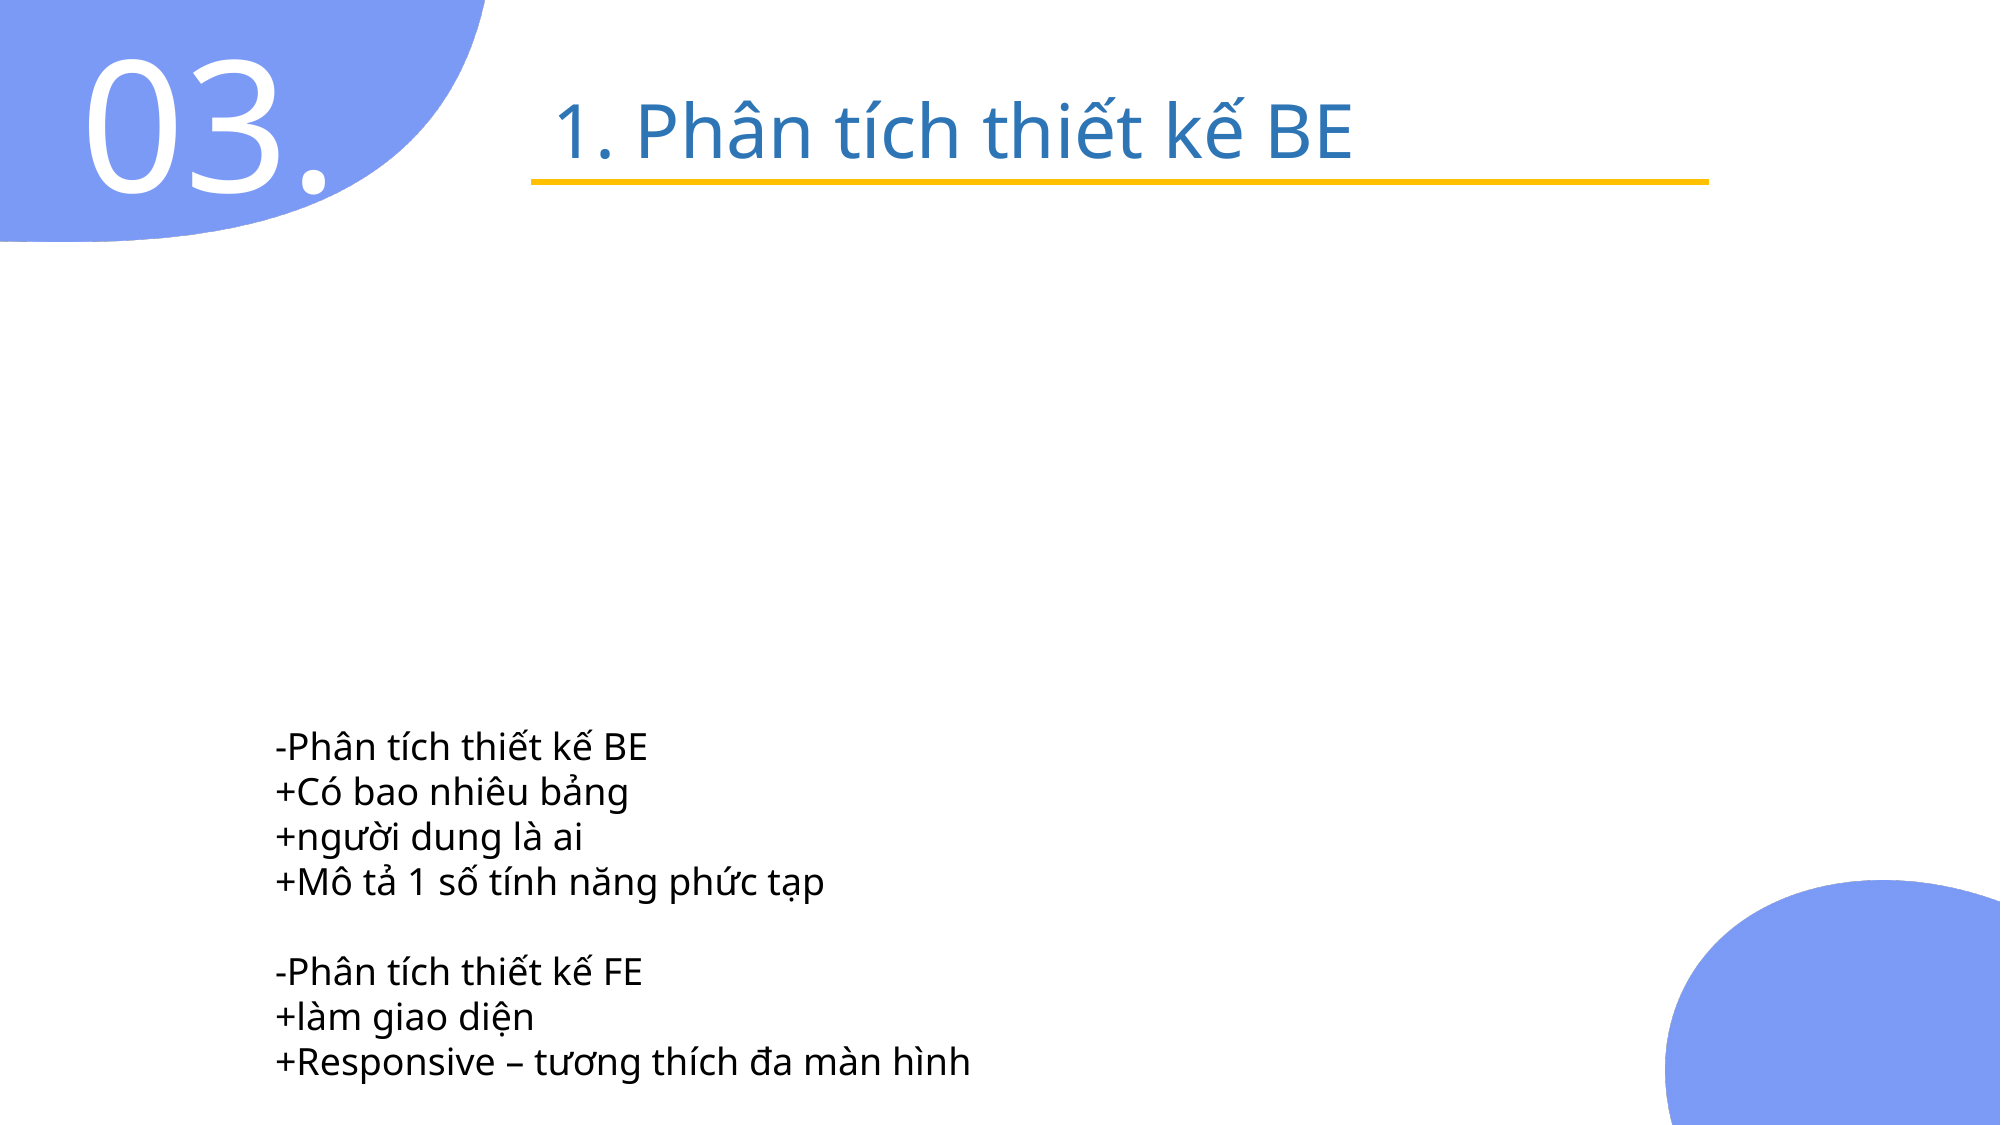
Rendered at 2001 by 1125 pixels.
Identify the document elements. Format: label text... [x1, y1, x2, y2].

text_box -Phân tích thiết kế BE +Có bao nhiêu bảng +người dung là ai +Mô tả 1 số tính năng phức tạp -Phân tích thiết kế FE +làm giao diện +Responsive – tương thích đa màn hình [260, 716, 1060, 1091]
text_box 1. Phân tích thiết kế BE [537, 75, 1394, 179]
picture [0, 0, 485, 242]
picture [1665, 880, 2000, 1125]
text_box 03. [65, 1, 357, 236]
